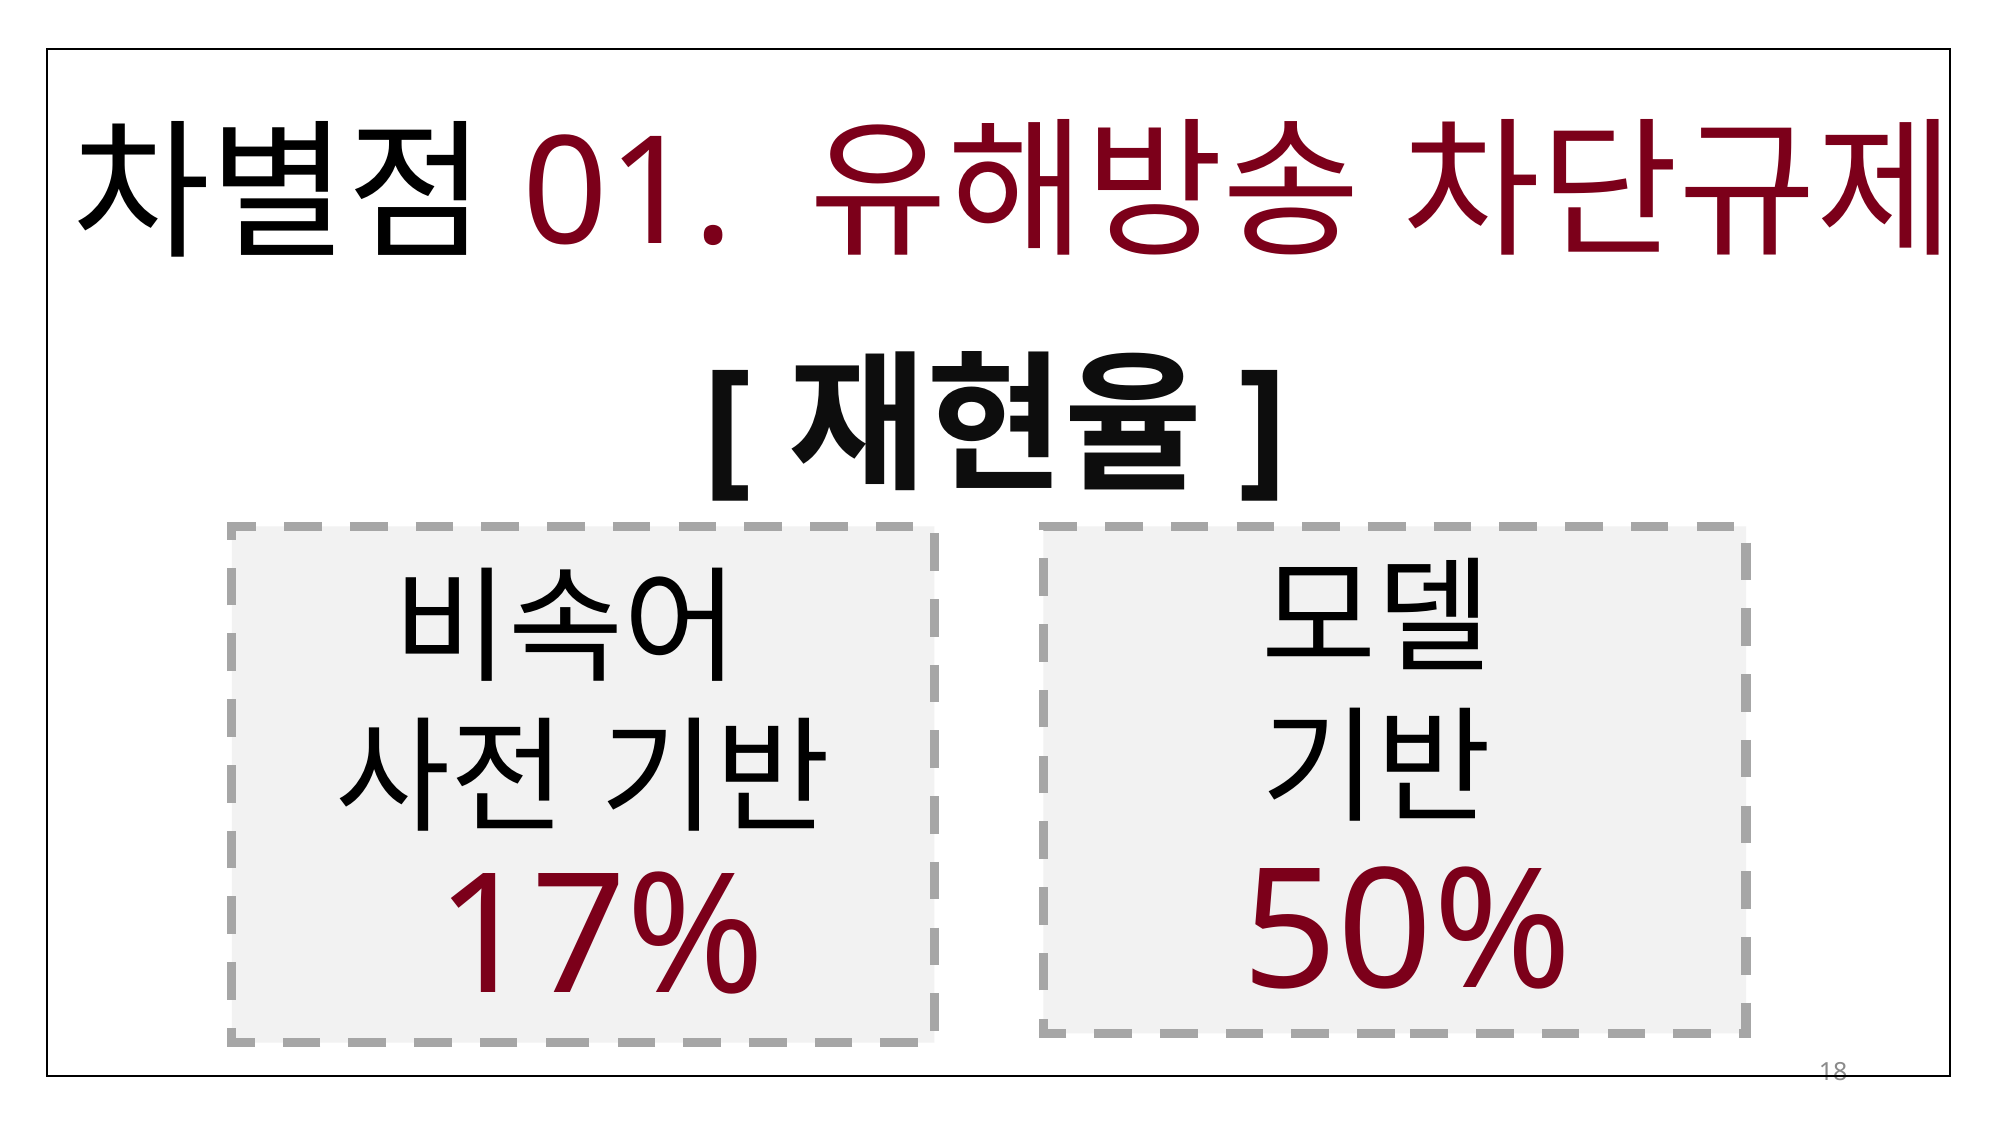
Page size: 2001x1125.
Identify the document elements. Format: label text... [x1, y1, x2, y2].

text_box [재현율] [99, 319, 1891, 515]
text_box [47, 526, 1120, 1043]
text_box 01. 유해방송 차단규제 [507, 86, 2000, 282]
text_box [46, 48, 1951, 1077]
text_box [841, 526, 1913, 1034]
slide_number 18 [1412, 1077, 1863, 1103]
